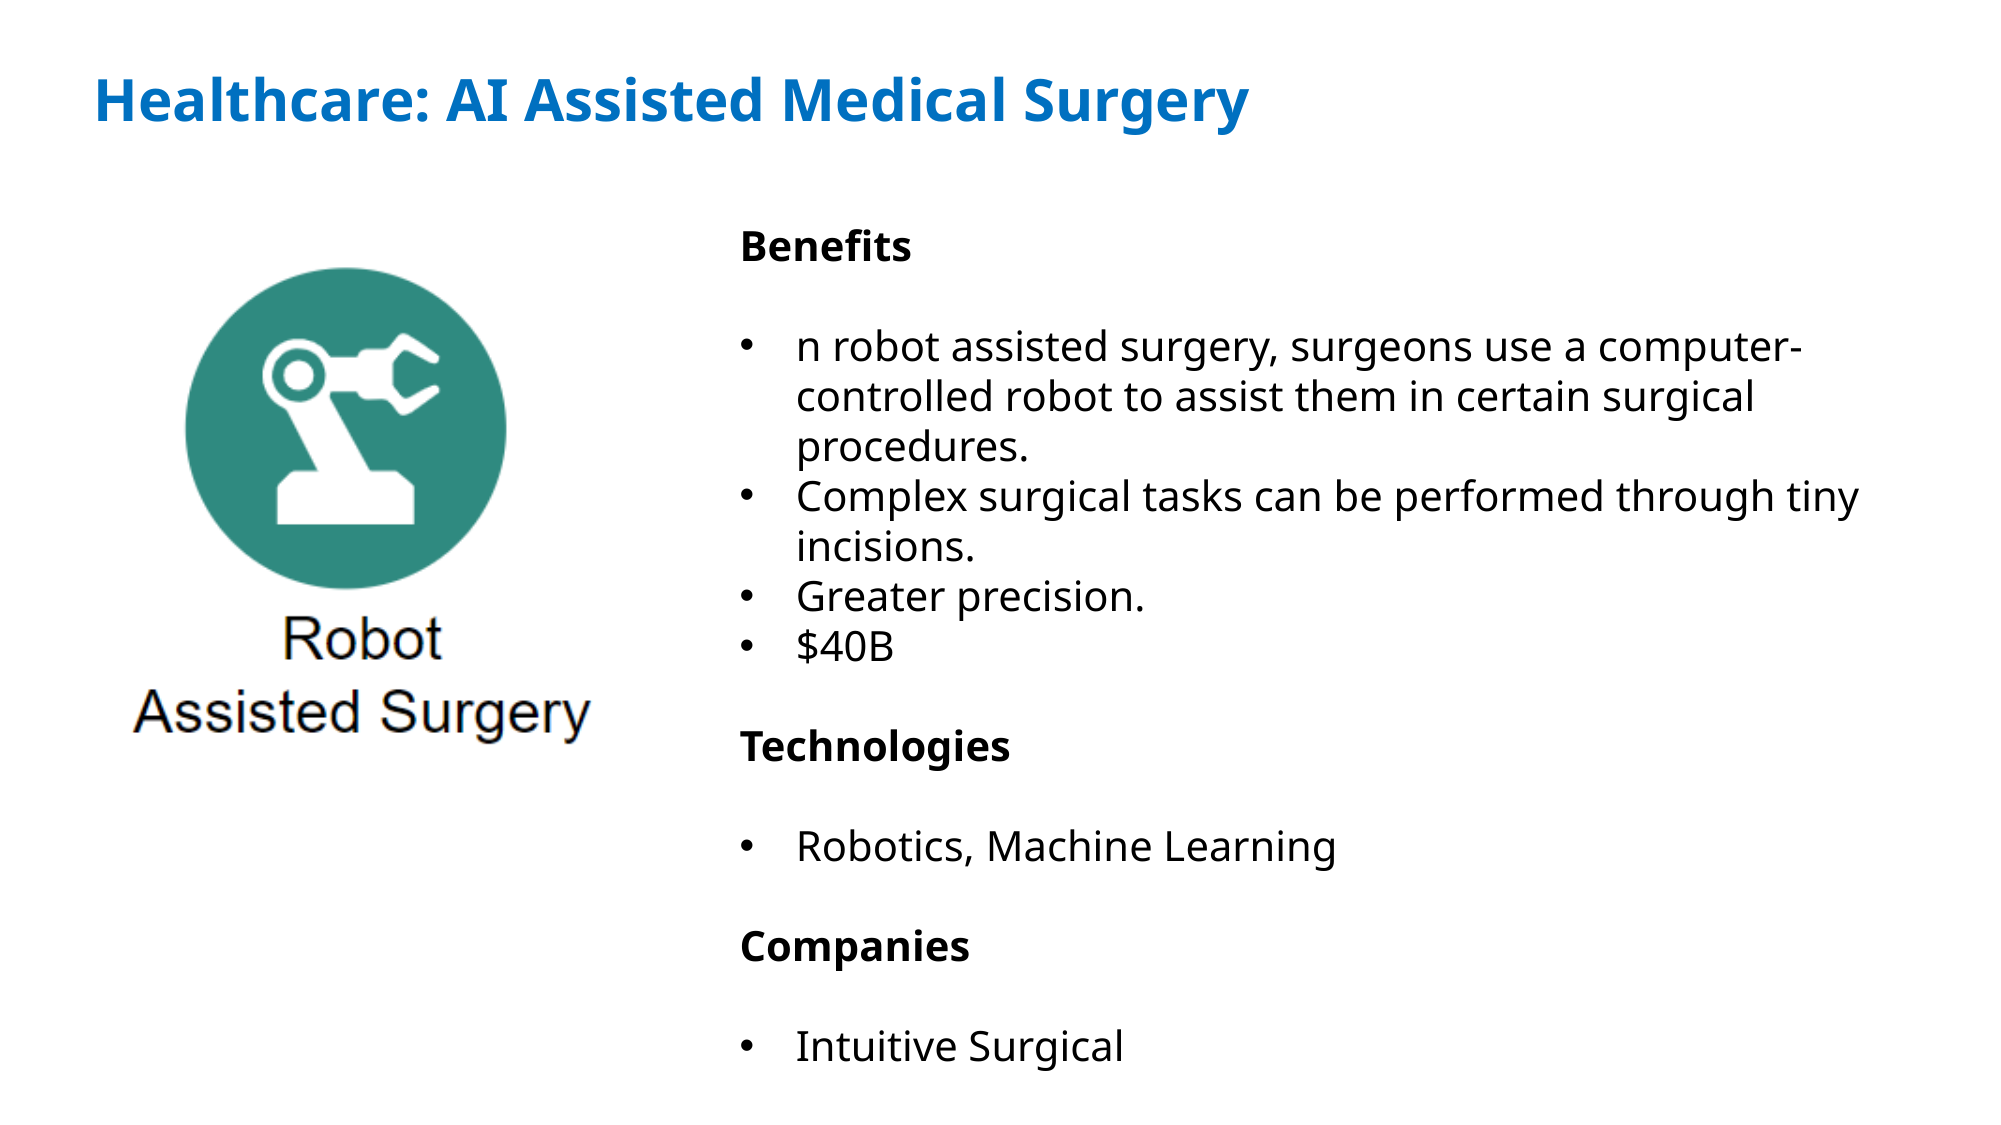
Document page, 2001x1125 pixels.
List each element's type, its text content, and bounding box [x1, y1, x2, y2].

text_box Benefits n robot assisted surgery, surgeons use a computer-controlled robot to assist them in certain surgical procedures. Complex surgical tasks can be performed through tiny incisions. Greater precision. $40B Technologies Robotics, Machine Learning Companies Intuitive Surgical [724, 212, 1942, 1125]
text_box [40, 236, 698, 823]
text_box Healthcare: AI Assisted Medical Surgery [79, 55, 1878, 141]
